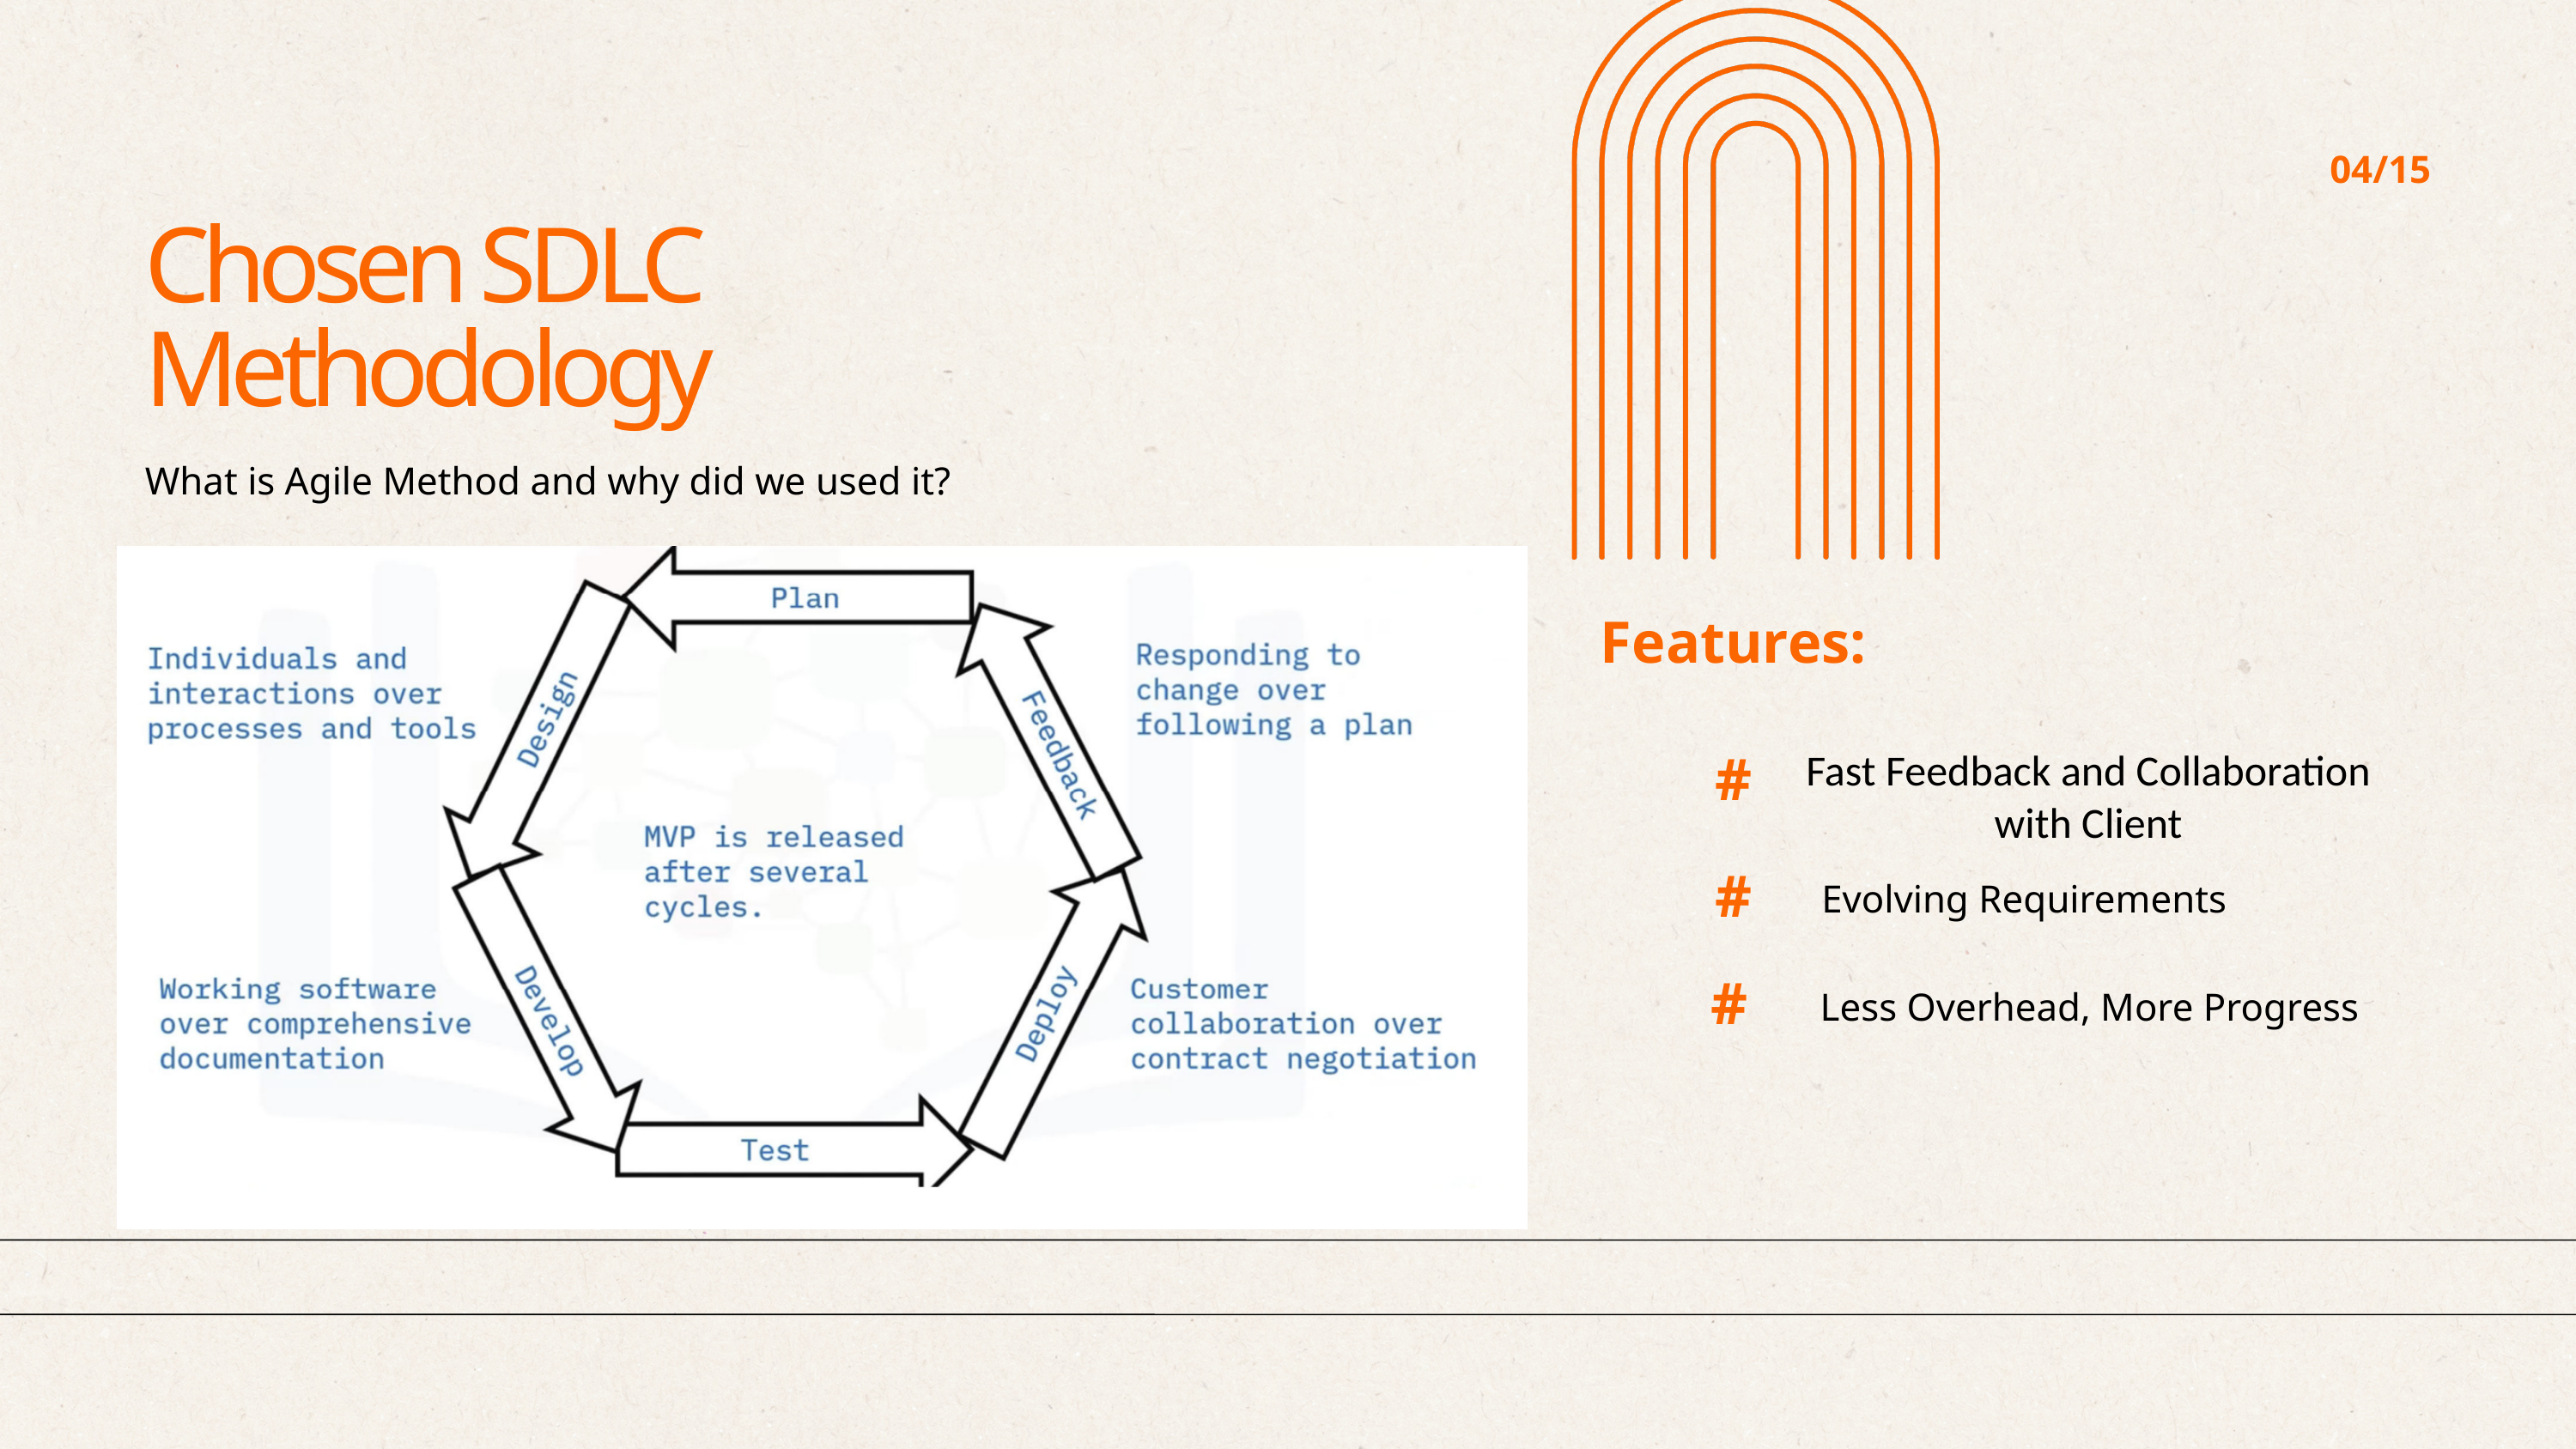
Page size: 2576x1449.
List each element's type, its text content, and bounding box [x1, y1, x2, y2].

text_box What is Agile Method and why did we used it? [144, 449, 1388, 502]
text_box Features: # [1534, 605, 2002, 812]
text_box [0, 1315, 2576, 1449]
text_box Chosen SDLC Methodology [144, 219, 1170, 427]
text_box # [1534, 967, 2005, 1036]
picture [117, 545, 1528, 1230]
text_box 04/15 [2026, 137, 2432, 191]
text_box Less Overhead, More Progress [1736, 976, 2444, 1029]
text_box Fast Feedback and Collaboration with Client [1794, 742, 2383, 847]
text_box [1571, 0, 1940, 560]
text_box Evolving Requirements [1675, 867, 2383, 921]
text_box # [1534, 860, 2002, 930]
text_box [0, 1240, 2576, 1314]
text_box [0, 0, 2576, 1240]
